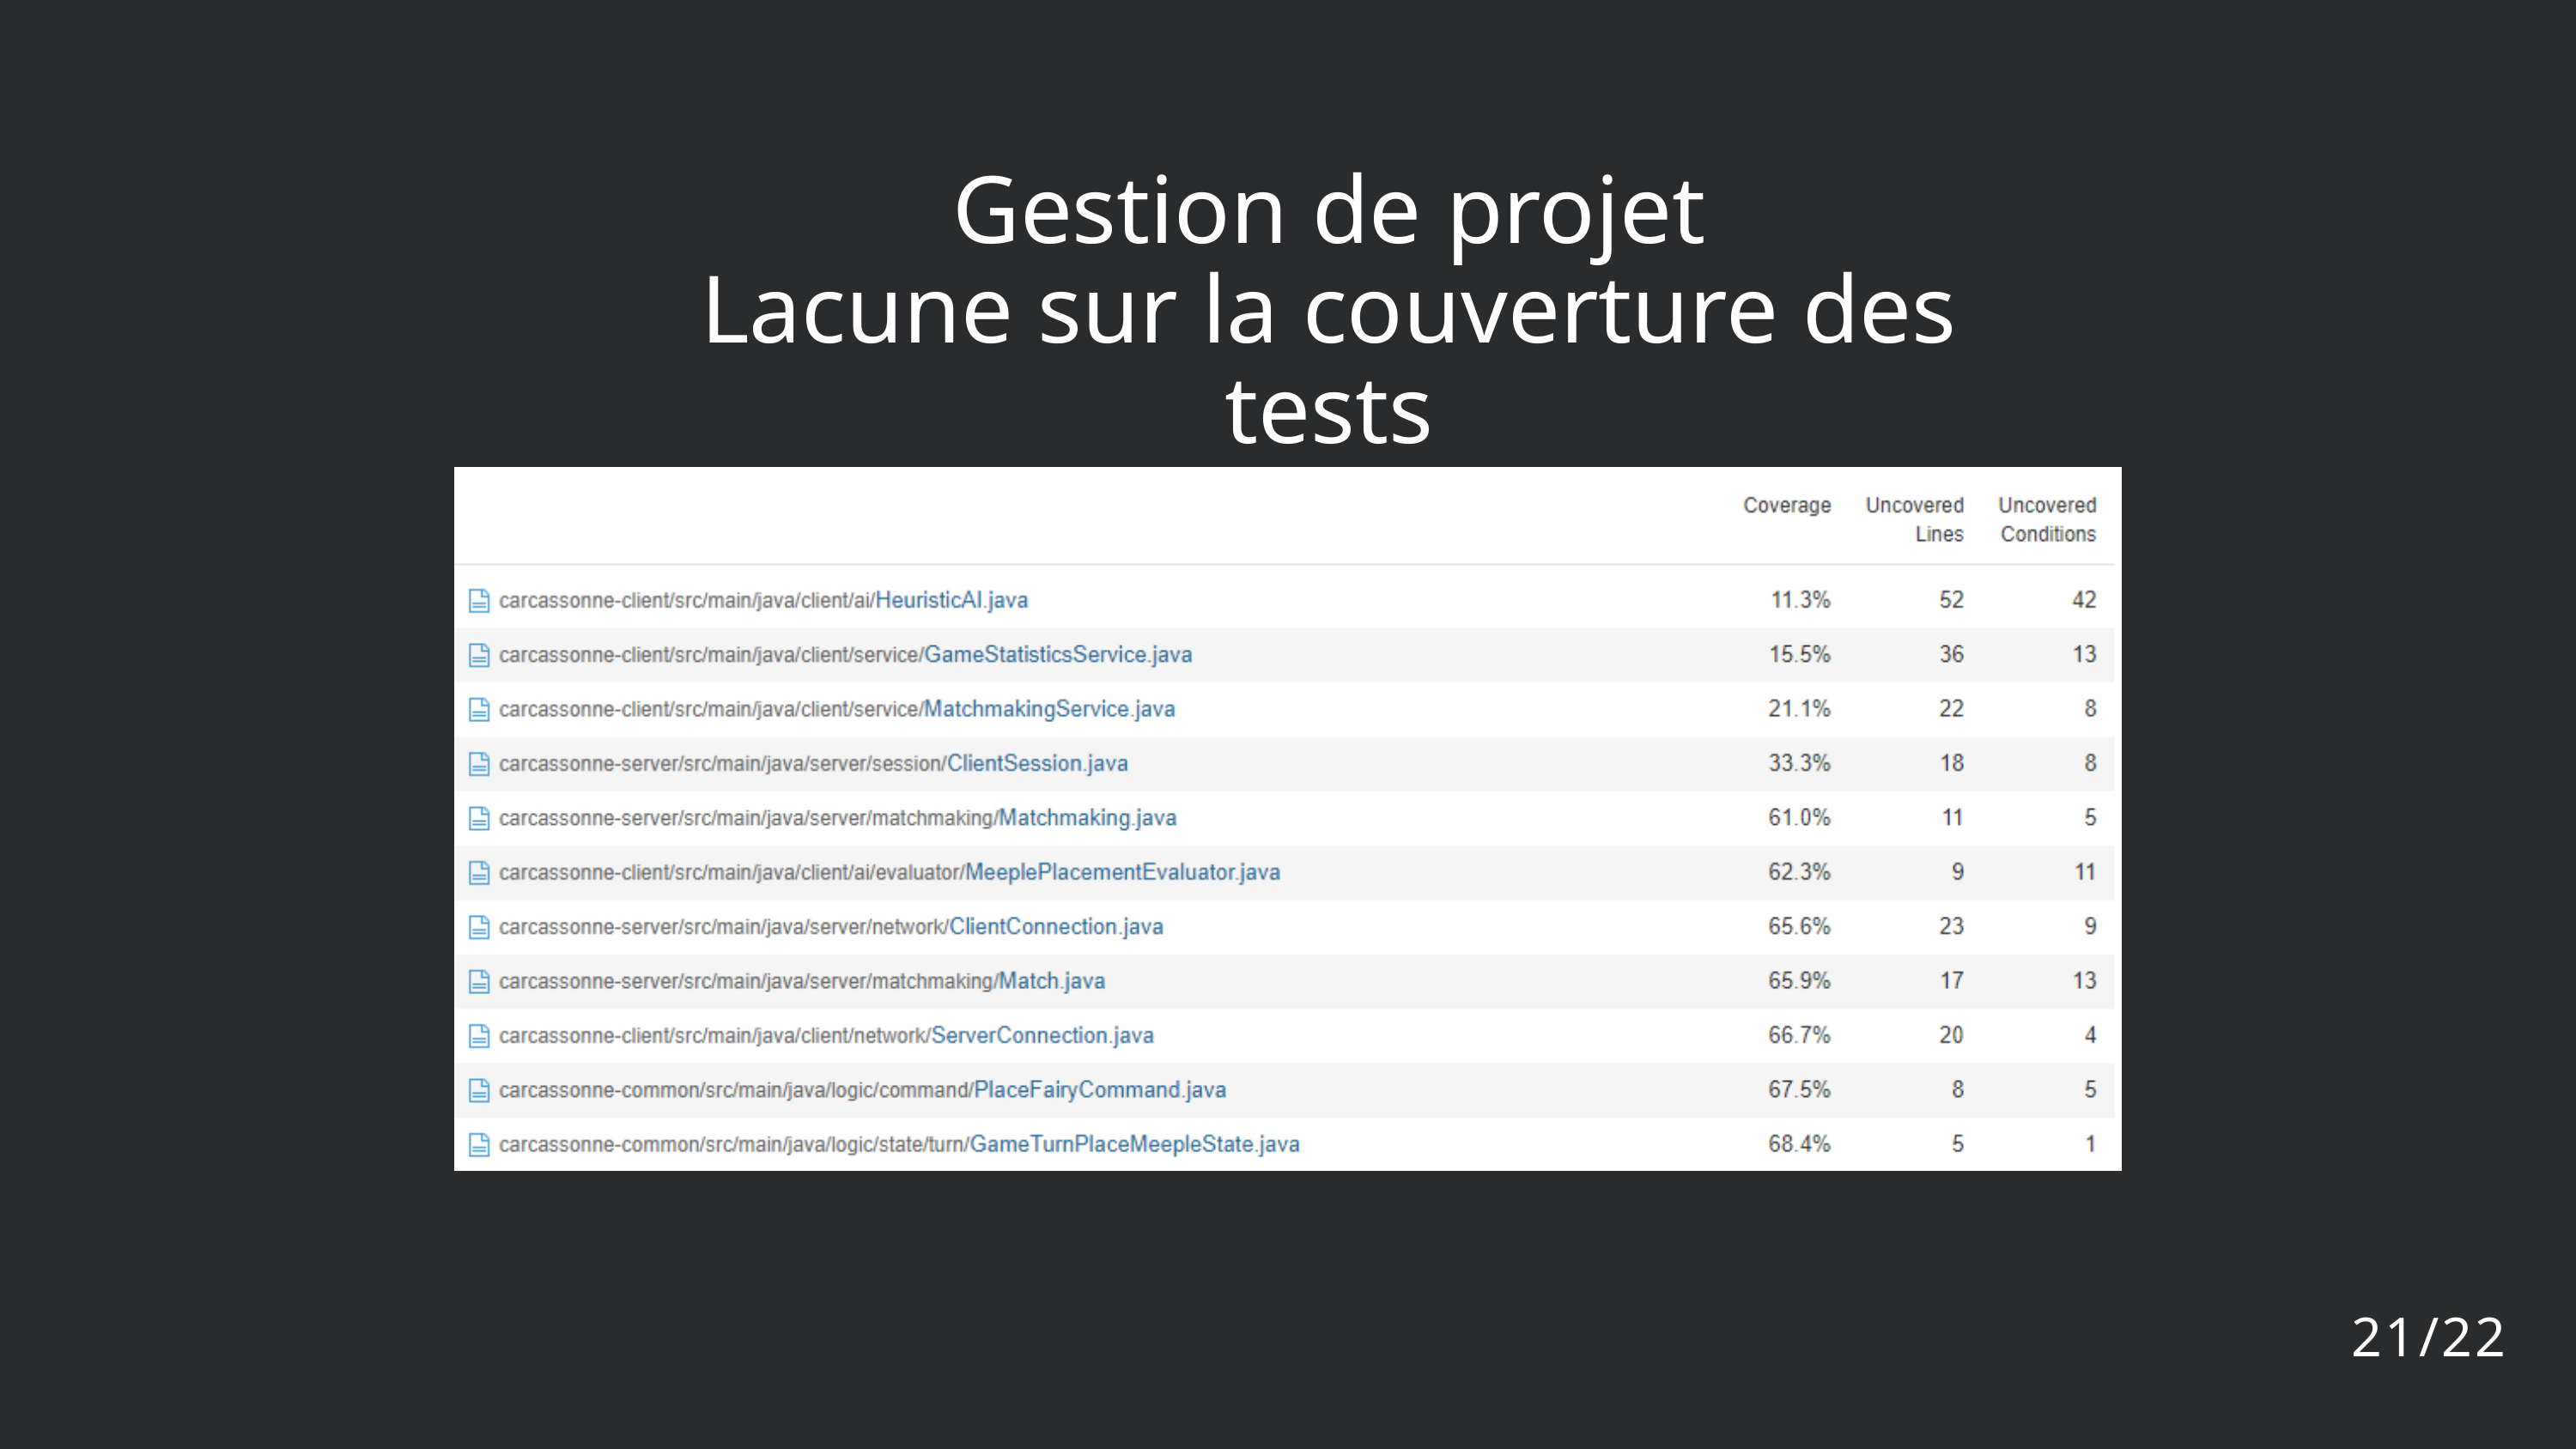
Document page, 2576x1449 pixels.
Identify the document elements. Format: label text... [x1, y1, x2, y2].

picture [454, 467, 2122, 1171]
text_box 21/22 [1923, 1297, 2506, 1368]
text_box Gestion de projet Lacune sur la couverture des tests [668, 131, 1990, 463]
